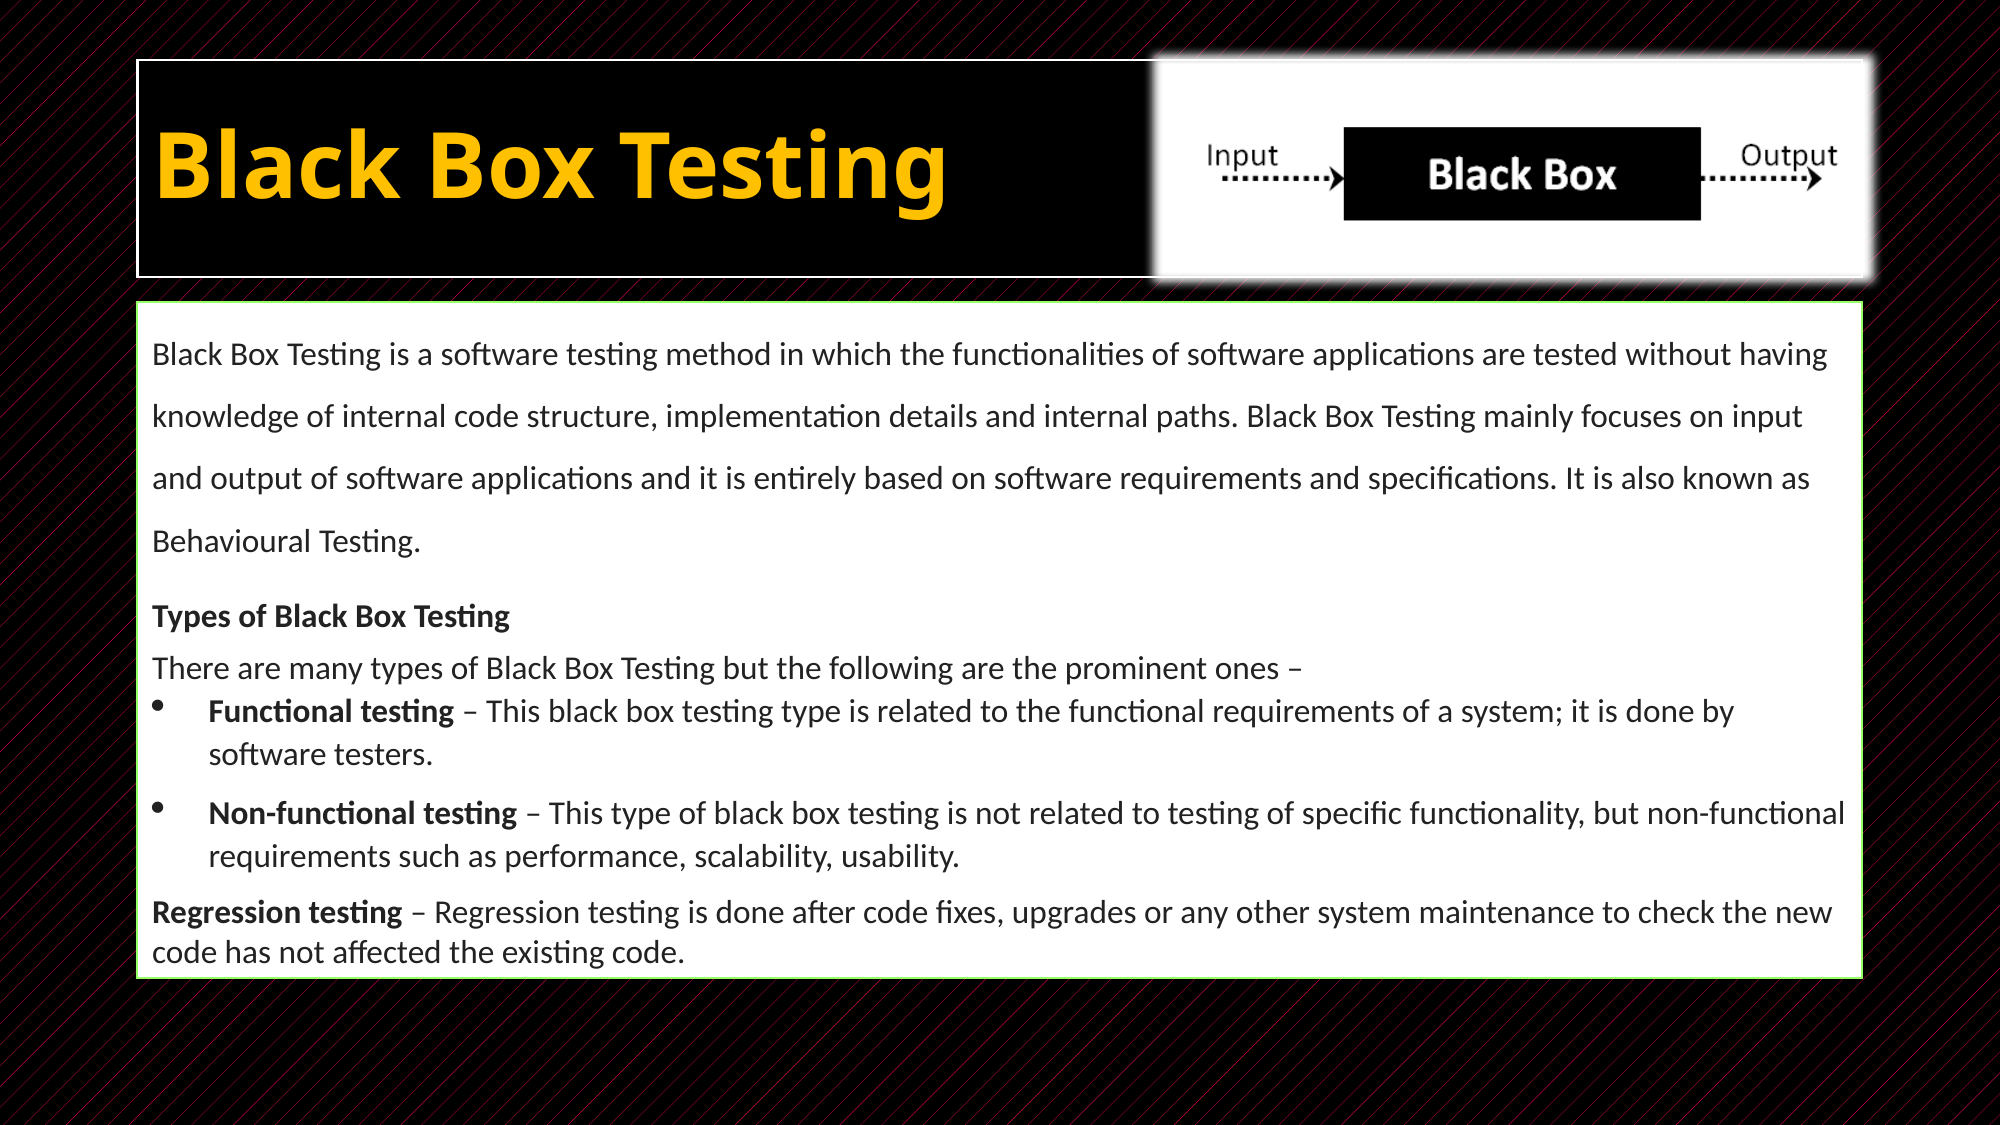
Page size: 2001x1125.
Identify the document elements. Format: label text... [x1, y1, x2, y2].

title Black Box Testing [136, 59, 1145, 278]
picture [1163, 65, 1863, 272]
text_box Black Box Testing is a software testing method in which the functionalities of software applications are tested without having knowledge of internal code structure, implementation details and internal paths. Black Box Testing mainly focuses on input and output of software applications and it is entirely based on software requirements and specifications. It is also known as Behavioural Testing. Types of Black Box Testing There are many types of Black Box Testing but the following are the prominent ones – Functional testing – This black box testing type is related to the functional requirements of a system; it is done by software testers. Non-functional testing – This type of black box testing is not related to testing of specific functionality, but non-functional requirements such as performance, scalability, usability. Regression testing – Regression testing is done after code fixes, upgrades or any other system maintenance to check the new code has not affected the existing code. [136, 301, 1863, 979]
